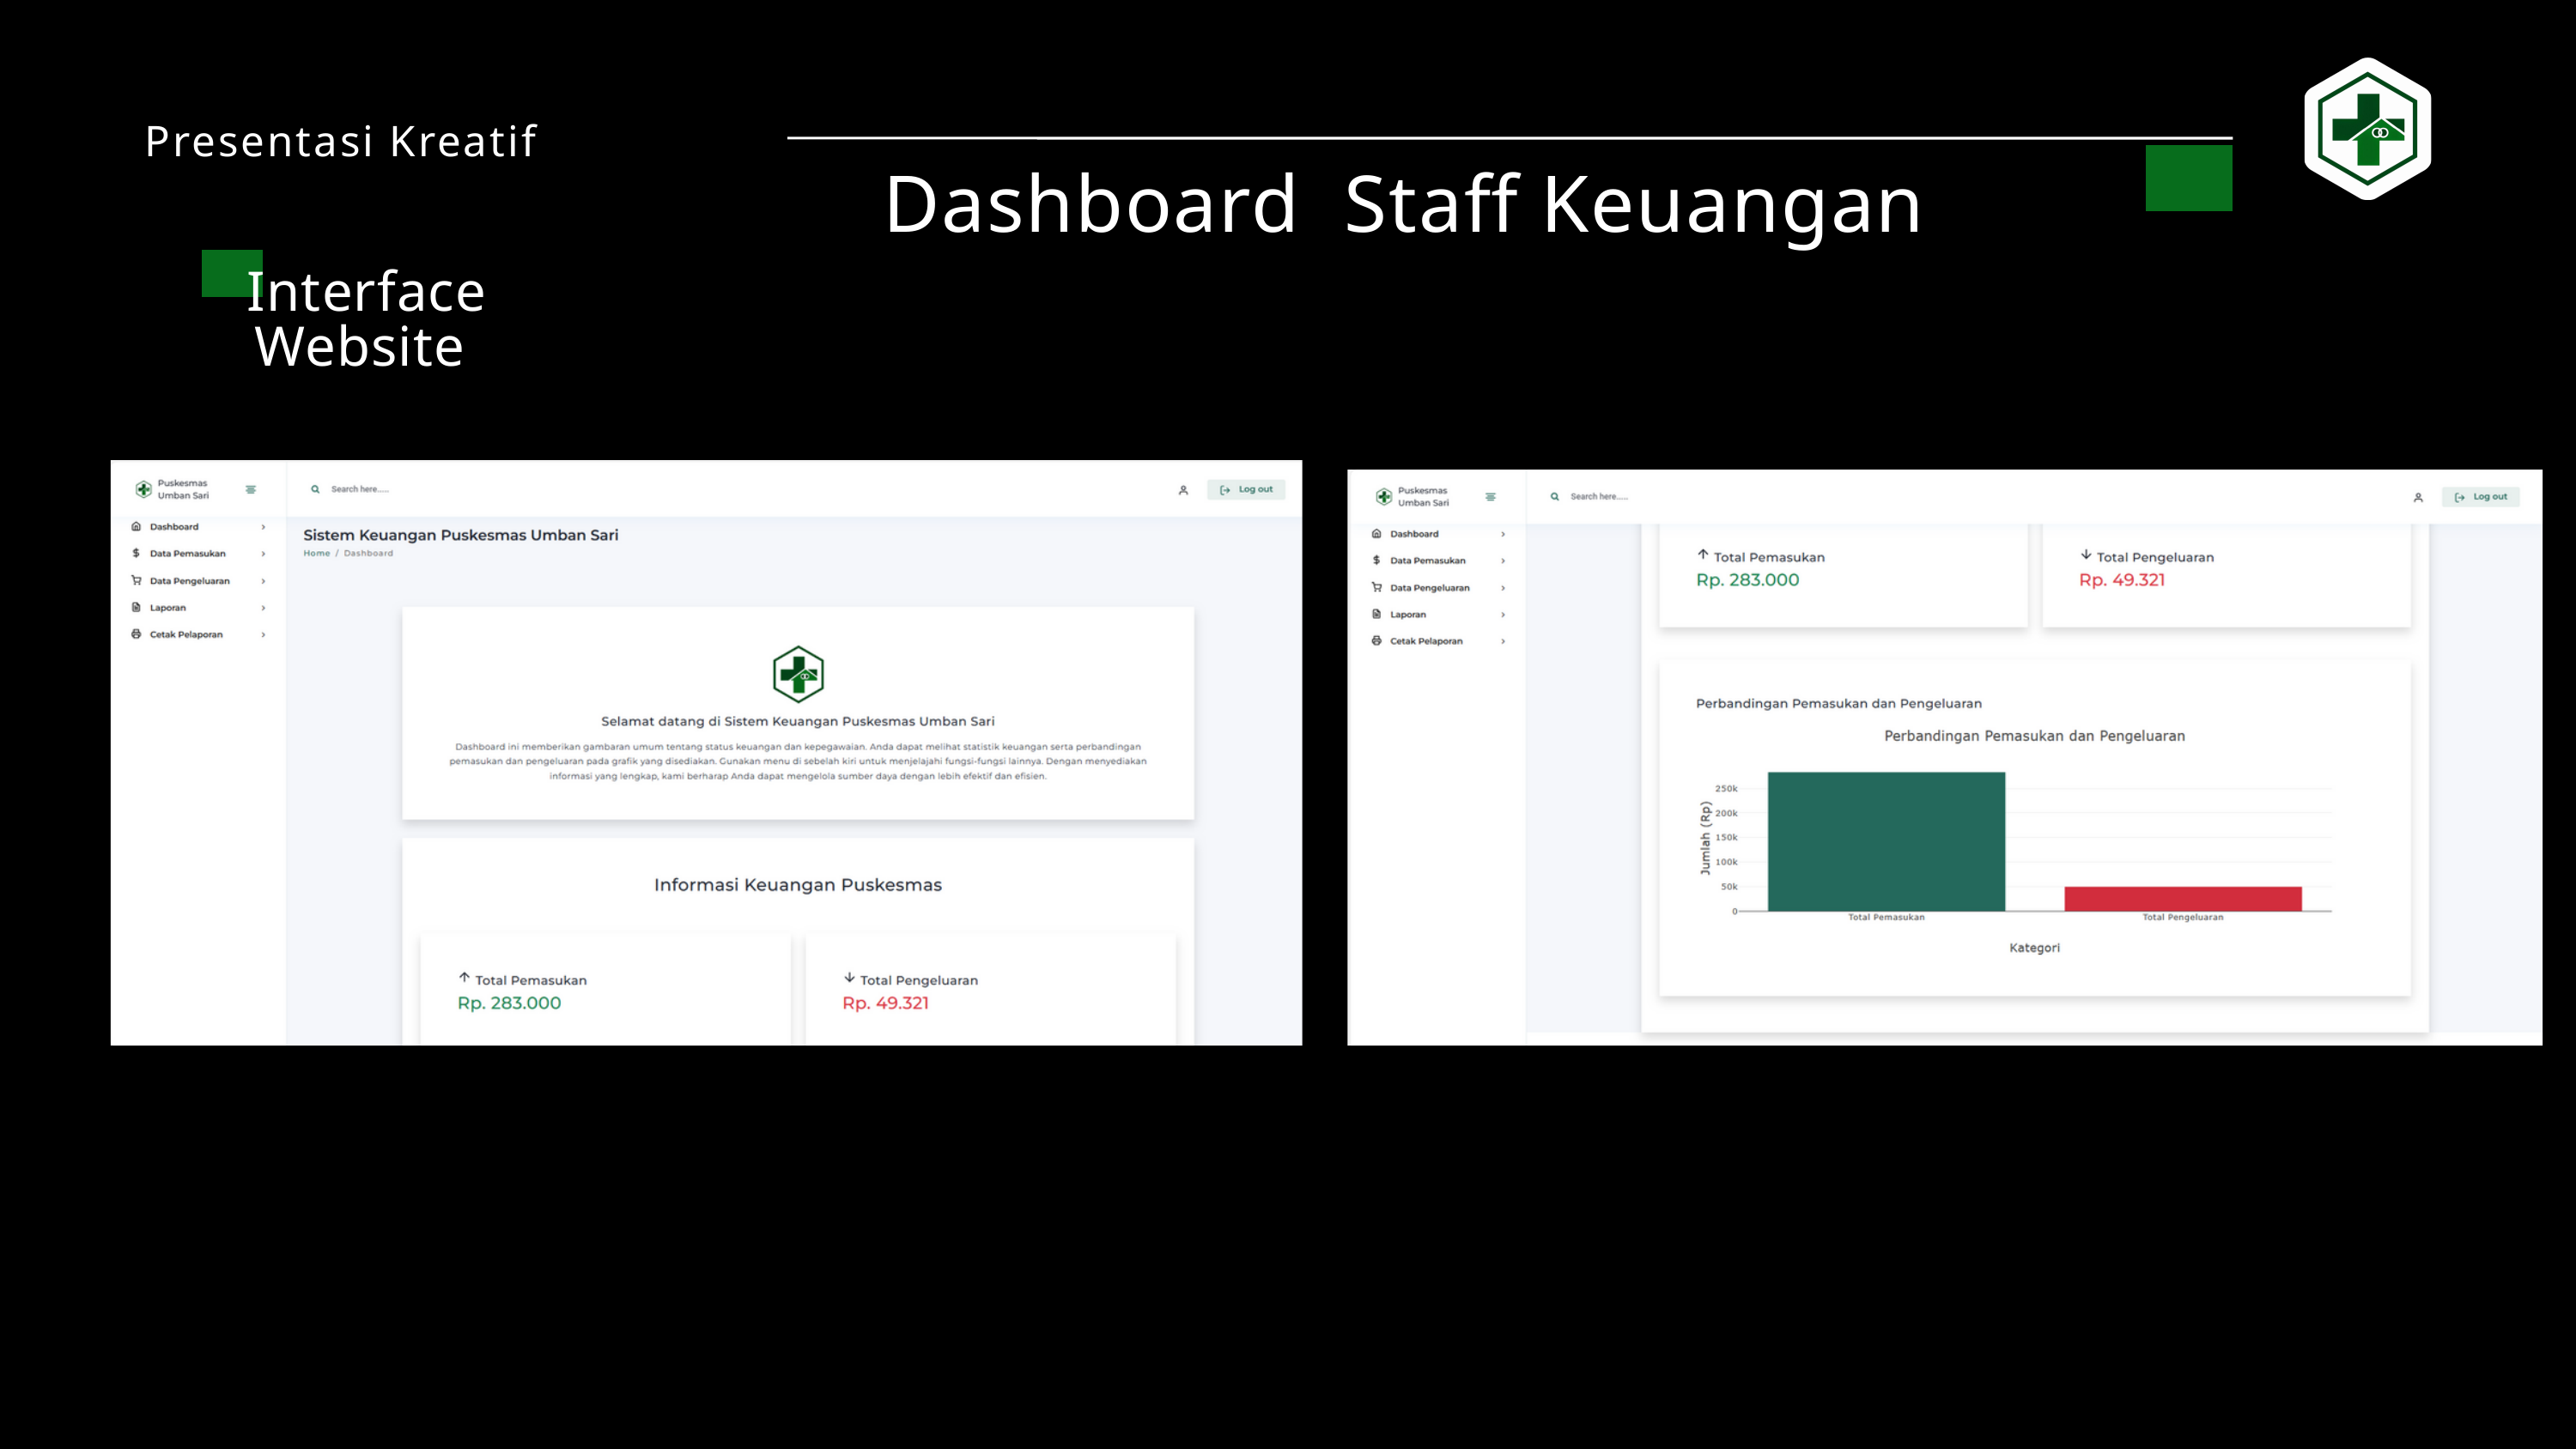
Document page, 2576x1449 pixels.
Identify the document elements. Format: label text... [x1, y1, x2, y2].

text_box Presentasi Kreatif [144, 106, 806, 166]
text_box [2146, 144, 2233, 212]
text_box [1347, 470, 2543, 1046]
text_box Interface Website [202, 266, 533, 378]
text_box [110, 460, 1303, 1046]
text_box [2304, 58, 2432, 200]
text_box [201, 250, 263, 297]
text_box Dashboard Staff Keuangan [641, 168, 1926, 248]
